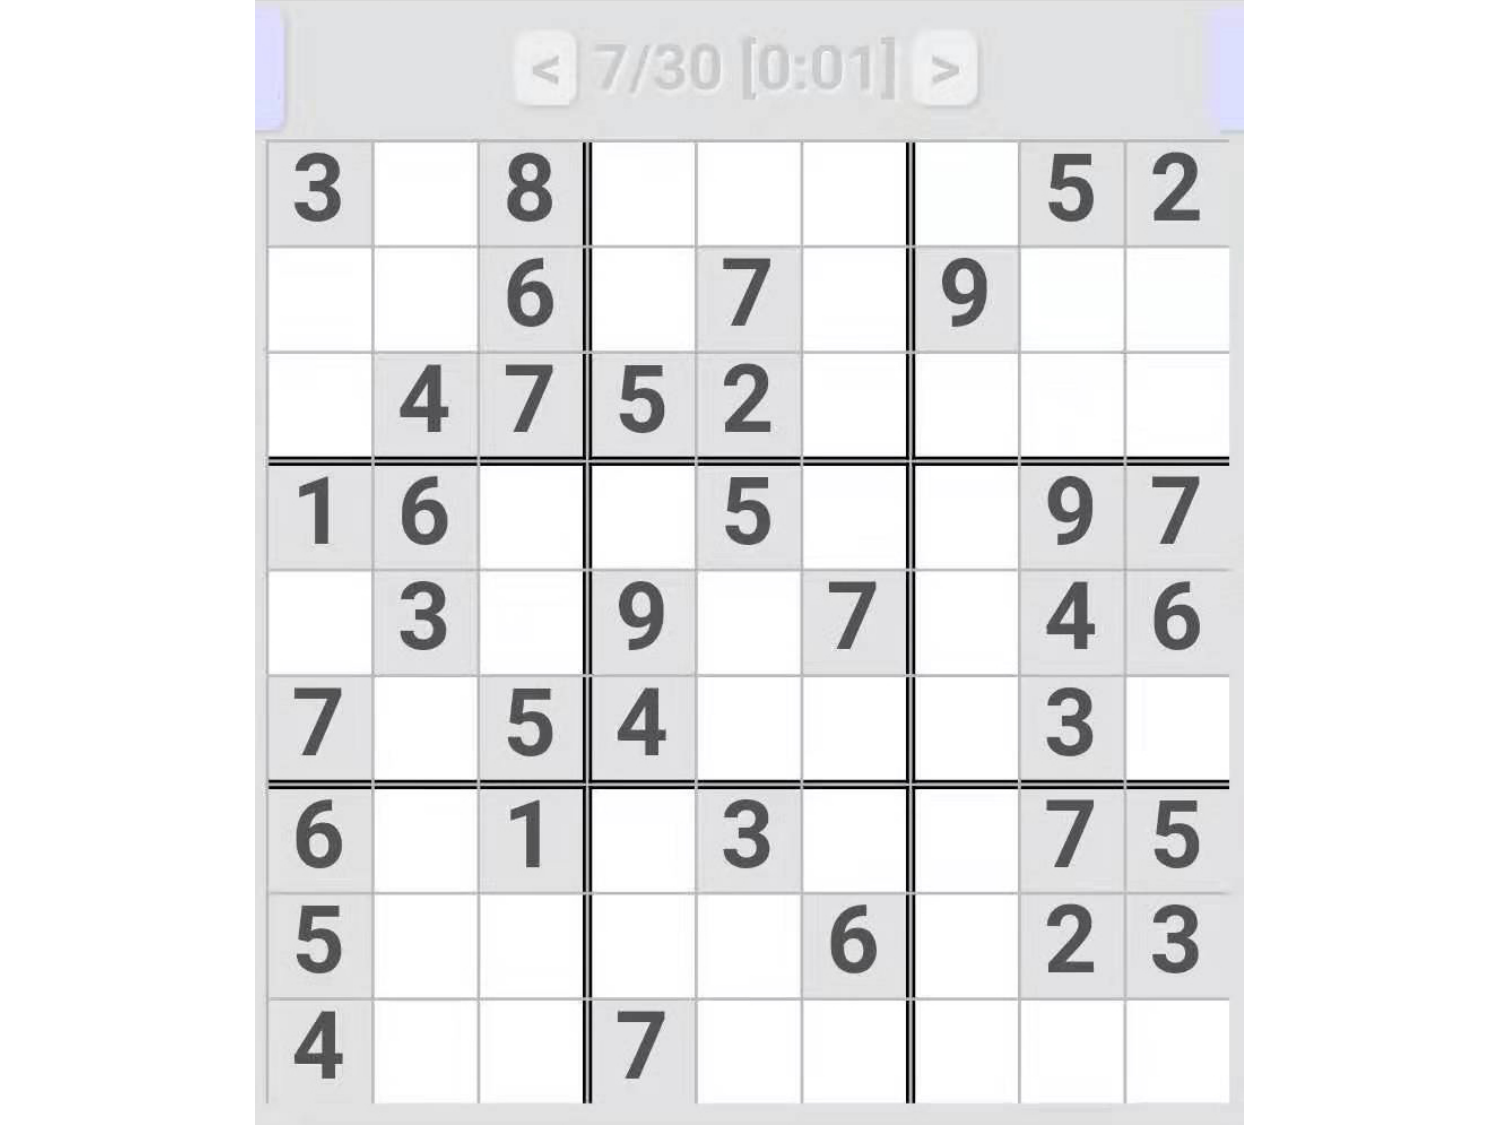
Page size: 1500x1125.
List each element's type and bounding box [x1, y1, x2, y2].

picture [255, 0, 1245, 1125]
